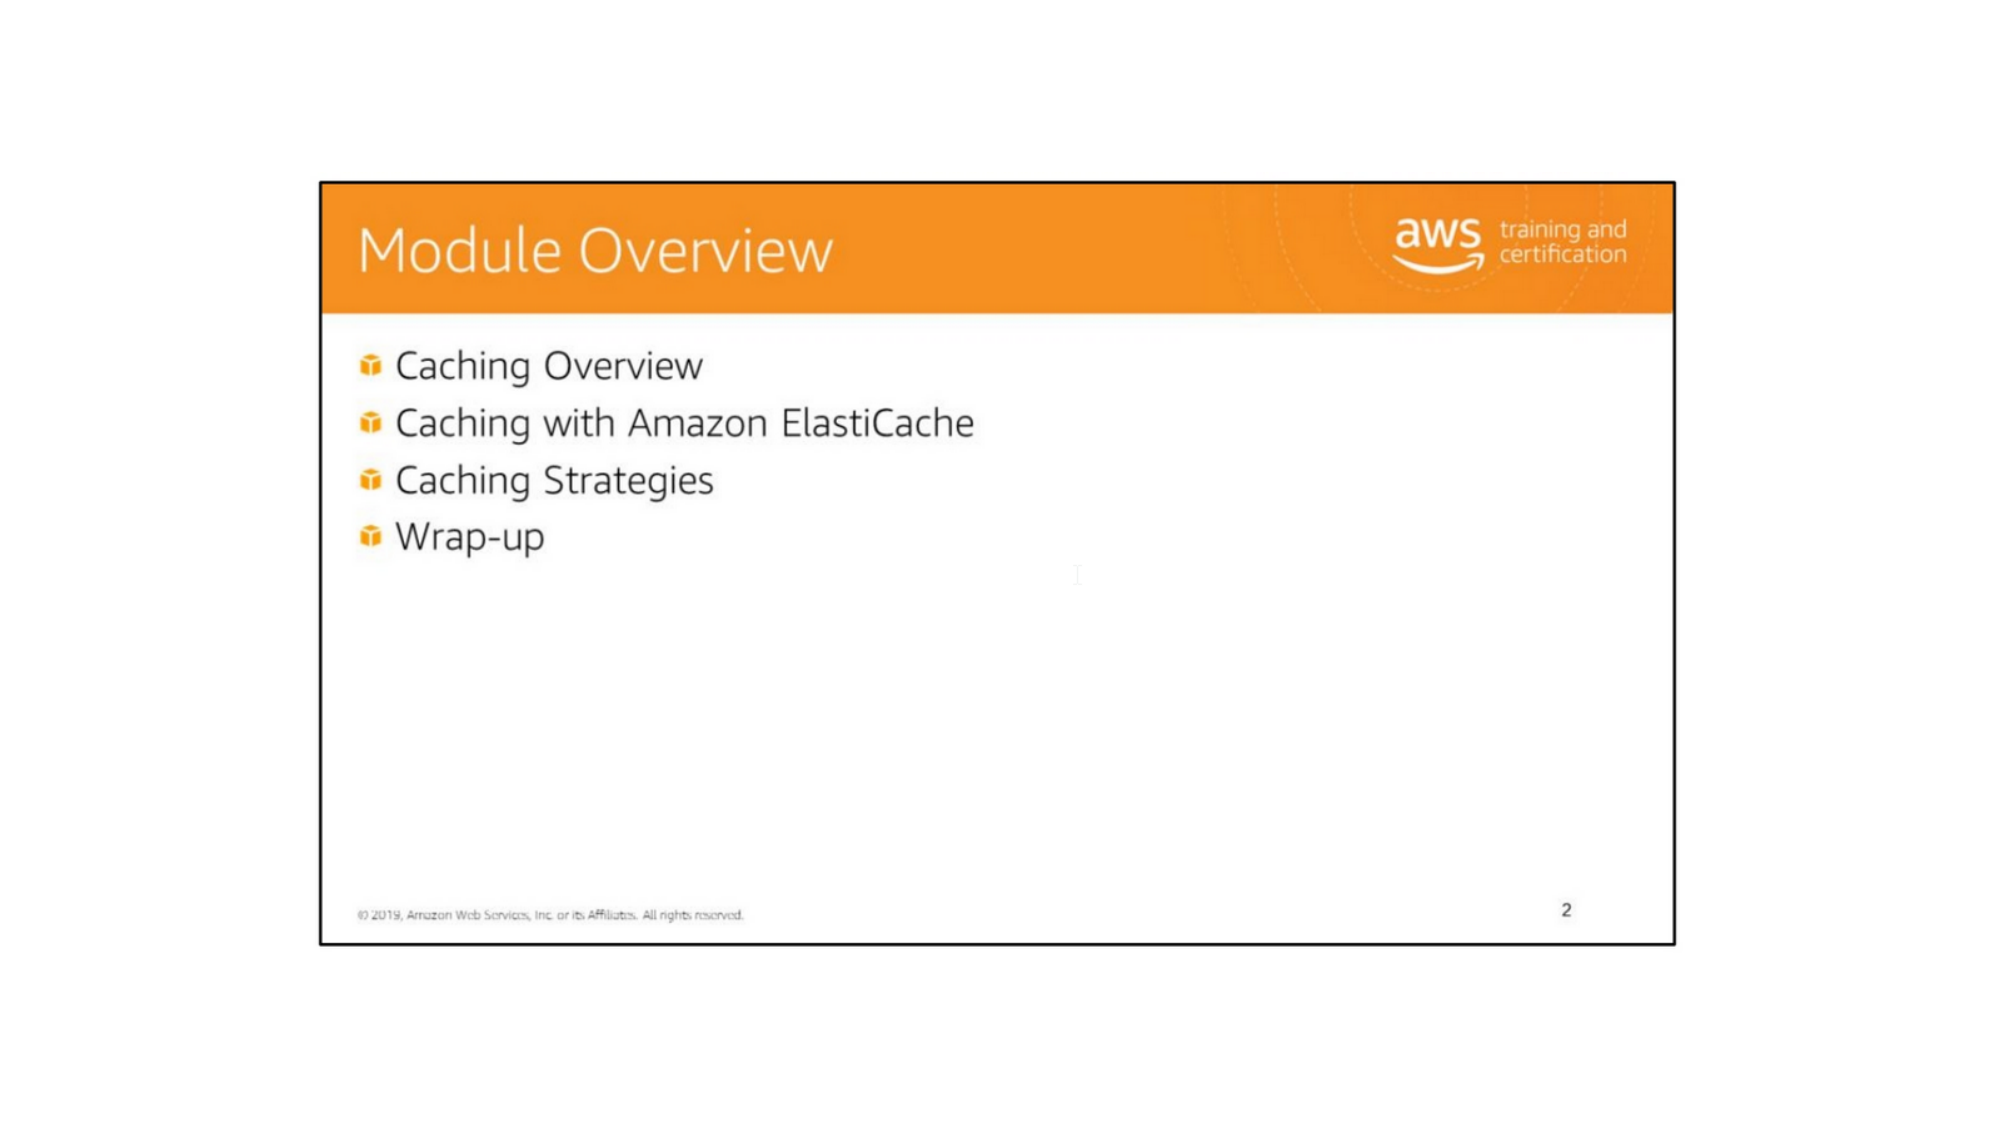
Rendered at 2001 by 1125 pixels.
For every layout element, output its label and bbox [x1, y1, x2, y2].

picture [309, 172, 1690, 953]
